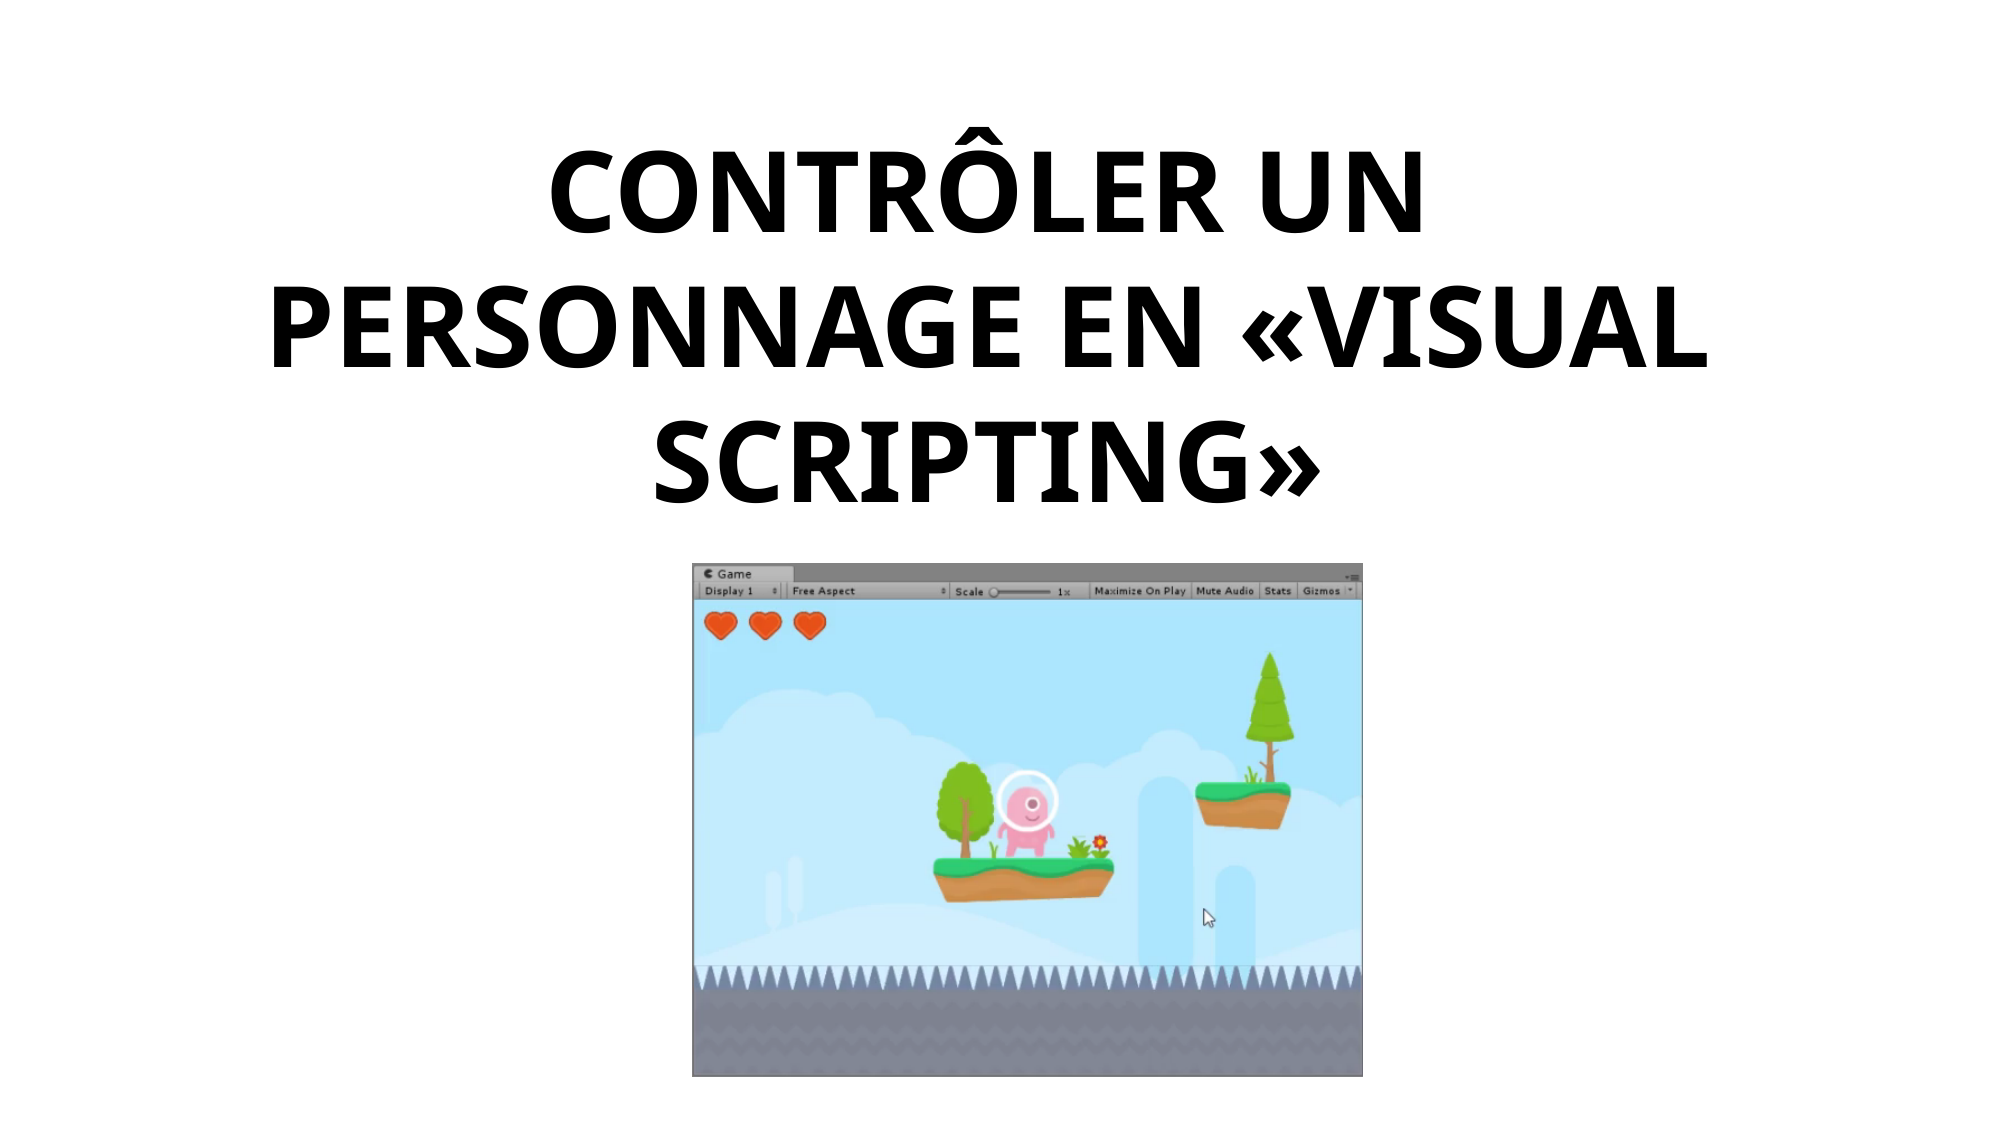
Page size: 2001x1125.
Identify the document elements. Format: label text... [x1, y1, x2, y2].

list CONTRÔLER UN PERSONNAGE EN «VISUAL SCRIPTING» [242, 54, 1733, 590]
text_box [691, 562, 1364, 1078]
